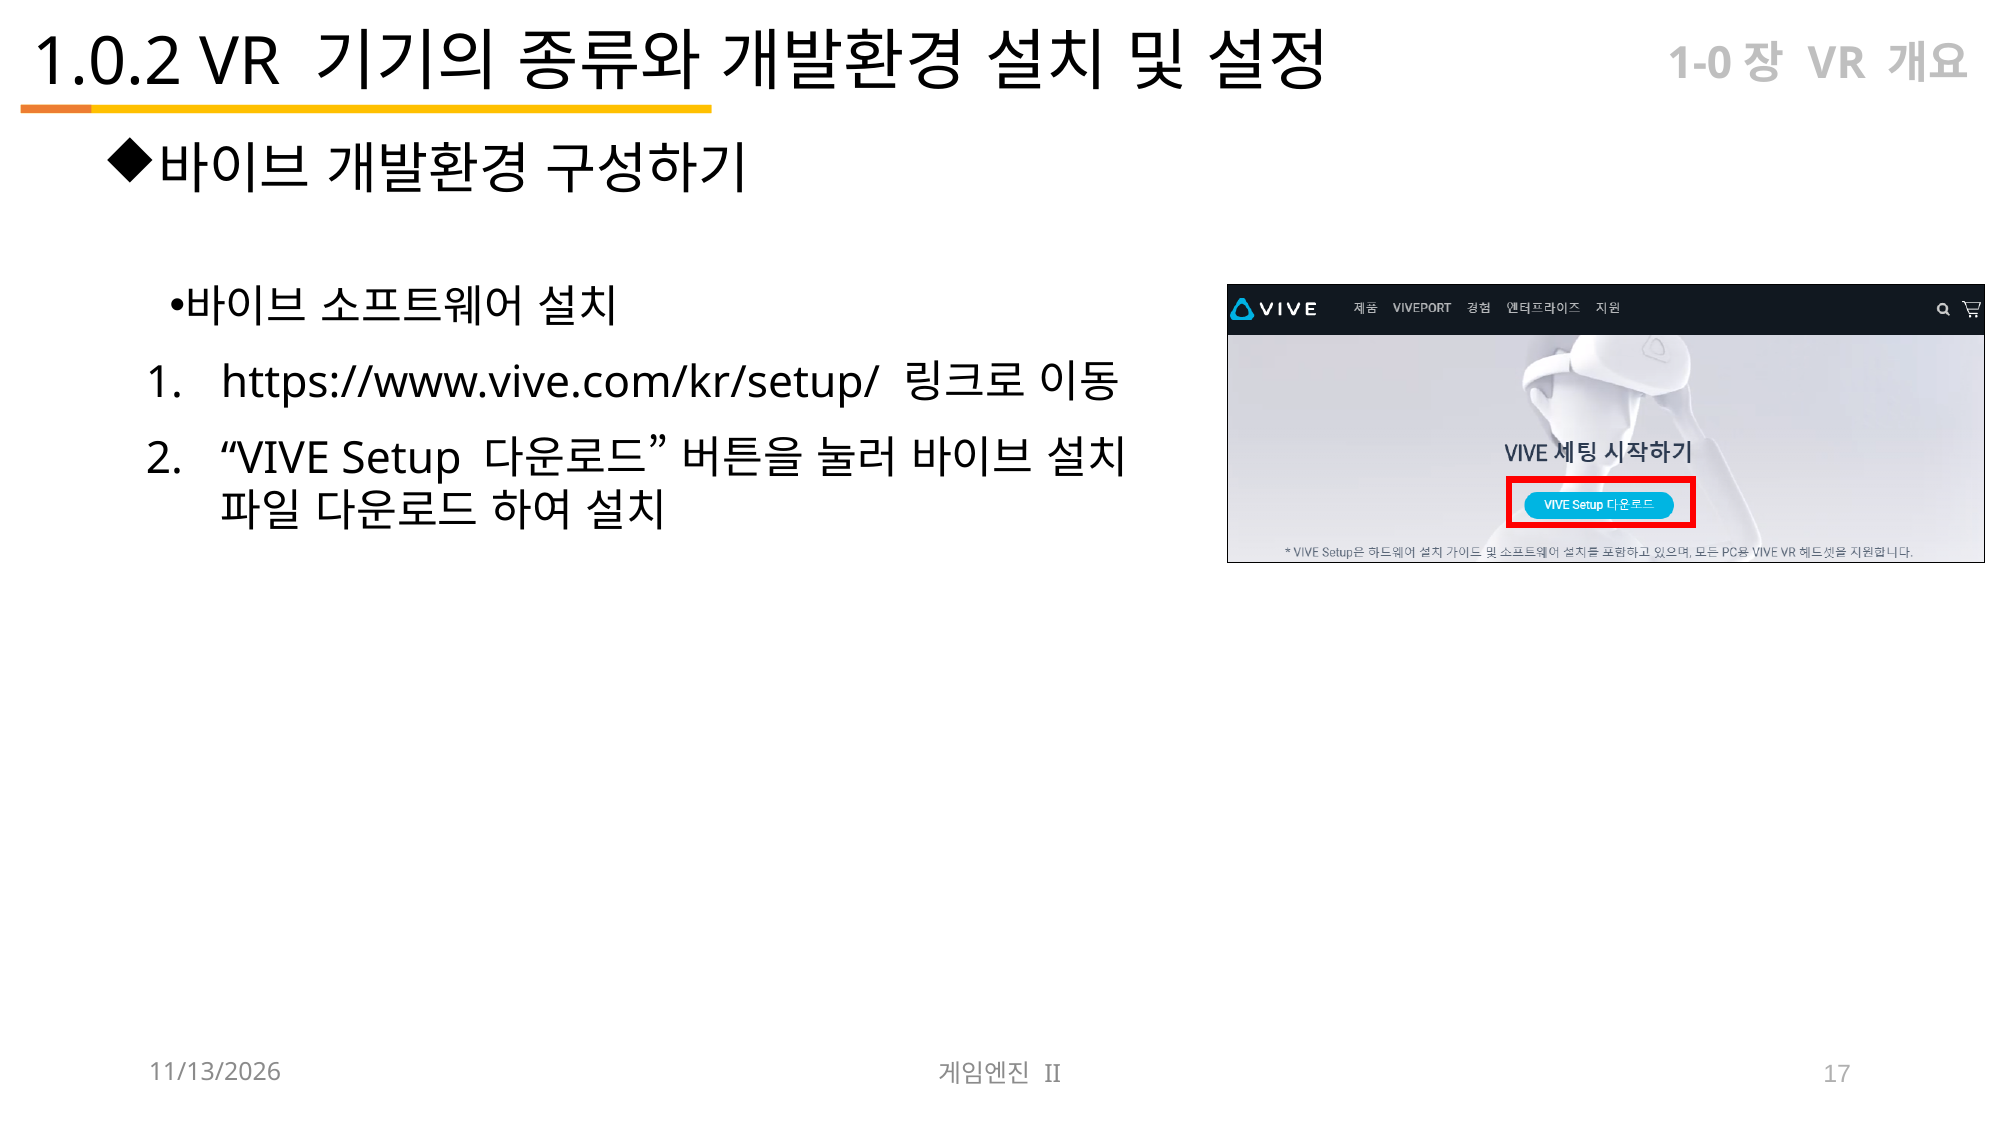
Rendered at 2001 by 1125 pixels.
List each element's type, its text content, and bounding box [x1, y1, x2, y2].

slide_number 17 [1412, 1042, 1863, 1103]
footer 게임엔진 II [662, 1042, 1338, 1103]
list 바이브 소프트웨어 설치 https://www.vive.com/kr/setup/ 링크로 이동 “VIVE Setup 다운로드” 버튼을 눌러 바이브 설치 파일 다운로드 하여 설치 [91, 270, 1174, 962]
list 바이브 개발환경 구성하기 [91, 135, 1062, 249]
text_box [20, 104, 712, 114]
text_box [1227, 284, 1985, 563]
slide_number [137, 1042, 588, 1103]
list 1-0장 VR 개요 [1445, 24, 1985, 105]
title 1.0.2 VR 기기의 종류와 개발환경 설치 및 설정 [20, 0, 1543, 105]
